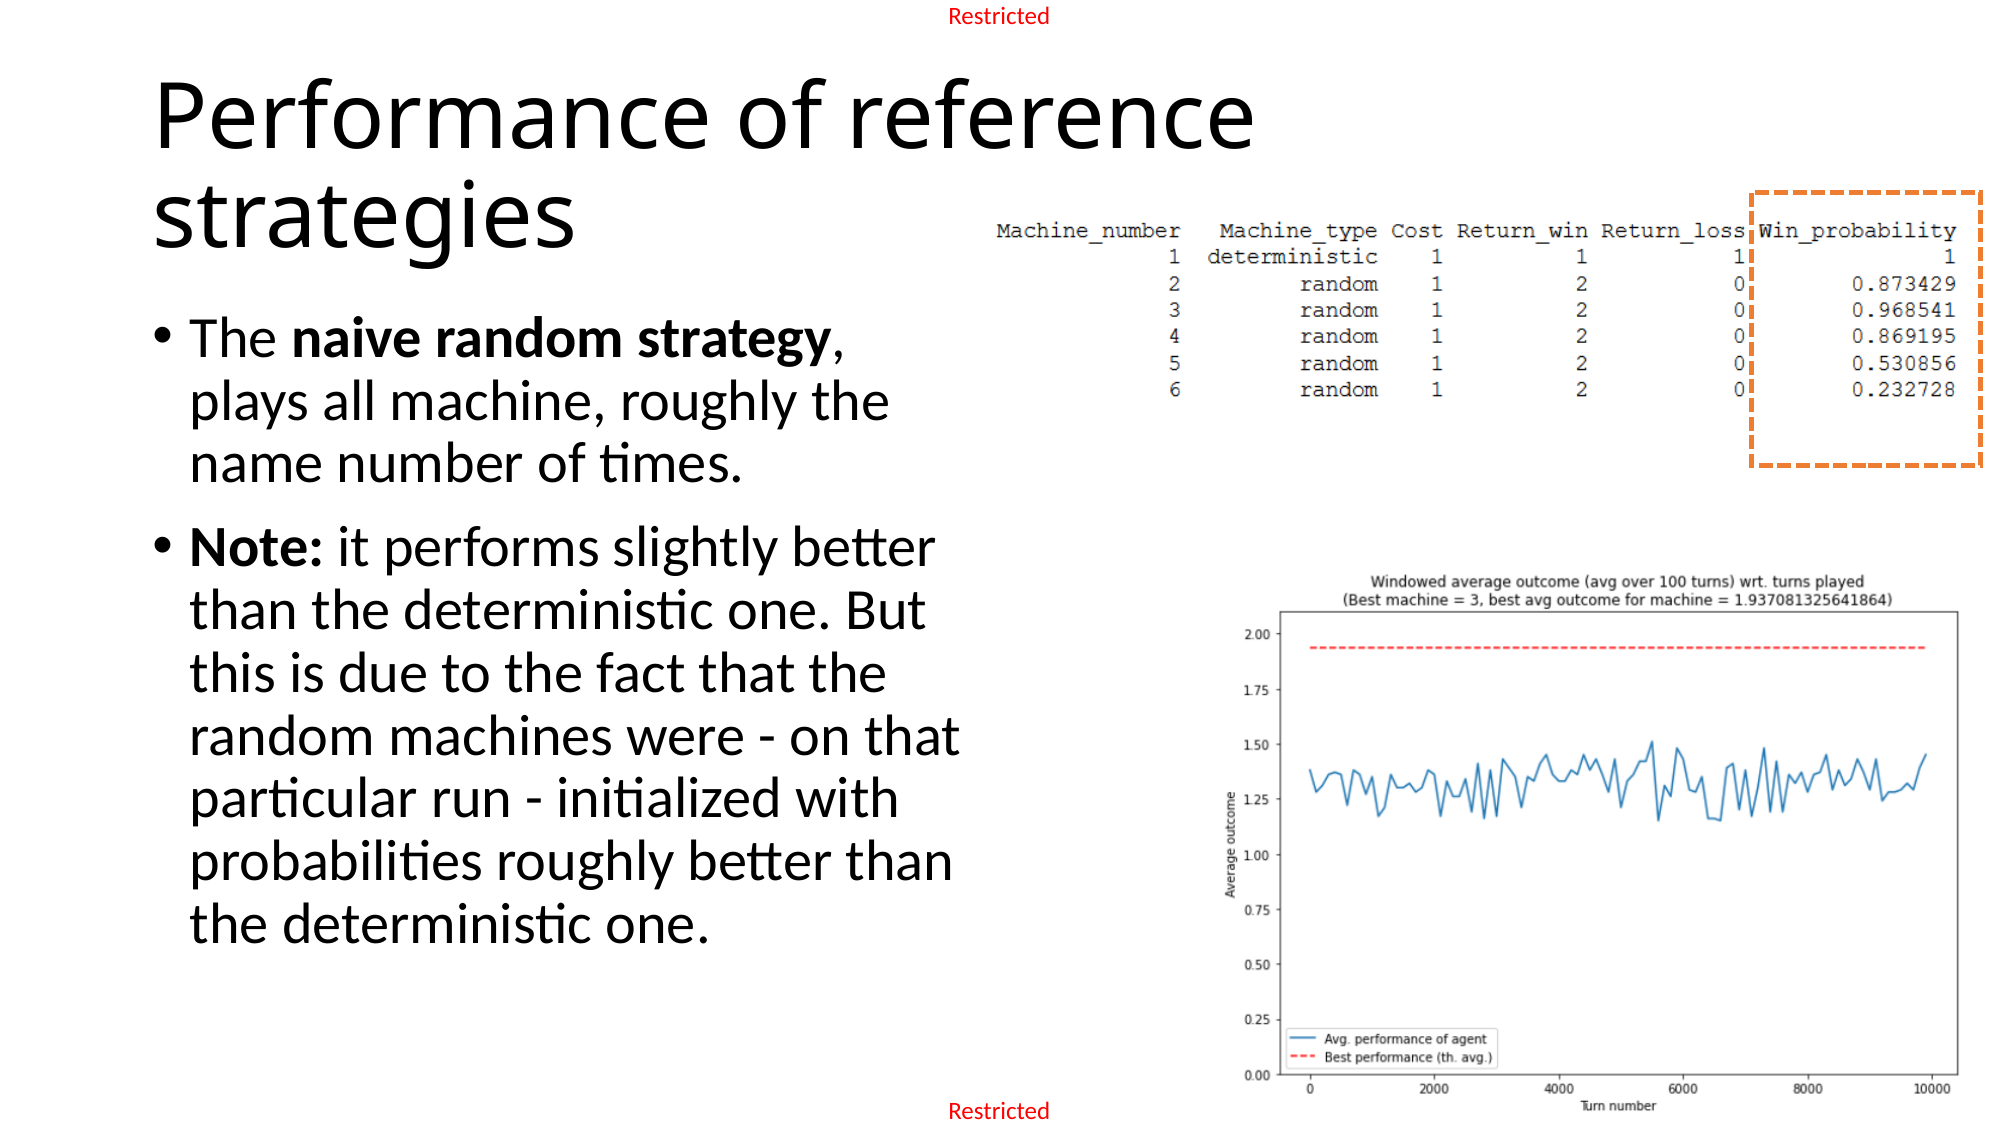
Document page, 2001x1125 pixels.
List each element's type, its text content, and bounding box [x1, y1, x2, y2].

picture [987, 211, 1970, 429]
list The naive random strategy, plays all machine, roughly the name number of times. Note: it performs slightly better than the deterministic one. But this is due to the fact that the random machines were - on that particular run - initialized with probabilities roughly better than the deterministic one. [137, 299, 988, 1125]
picture [1215, 562, 1968, 1119]
title Performance of reference strategies [137, 59, 1863, 278]
text_box [1750, 191, 1982, 466]
